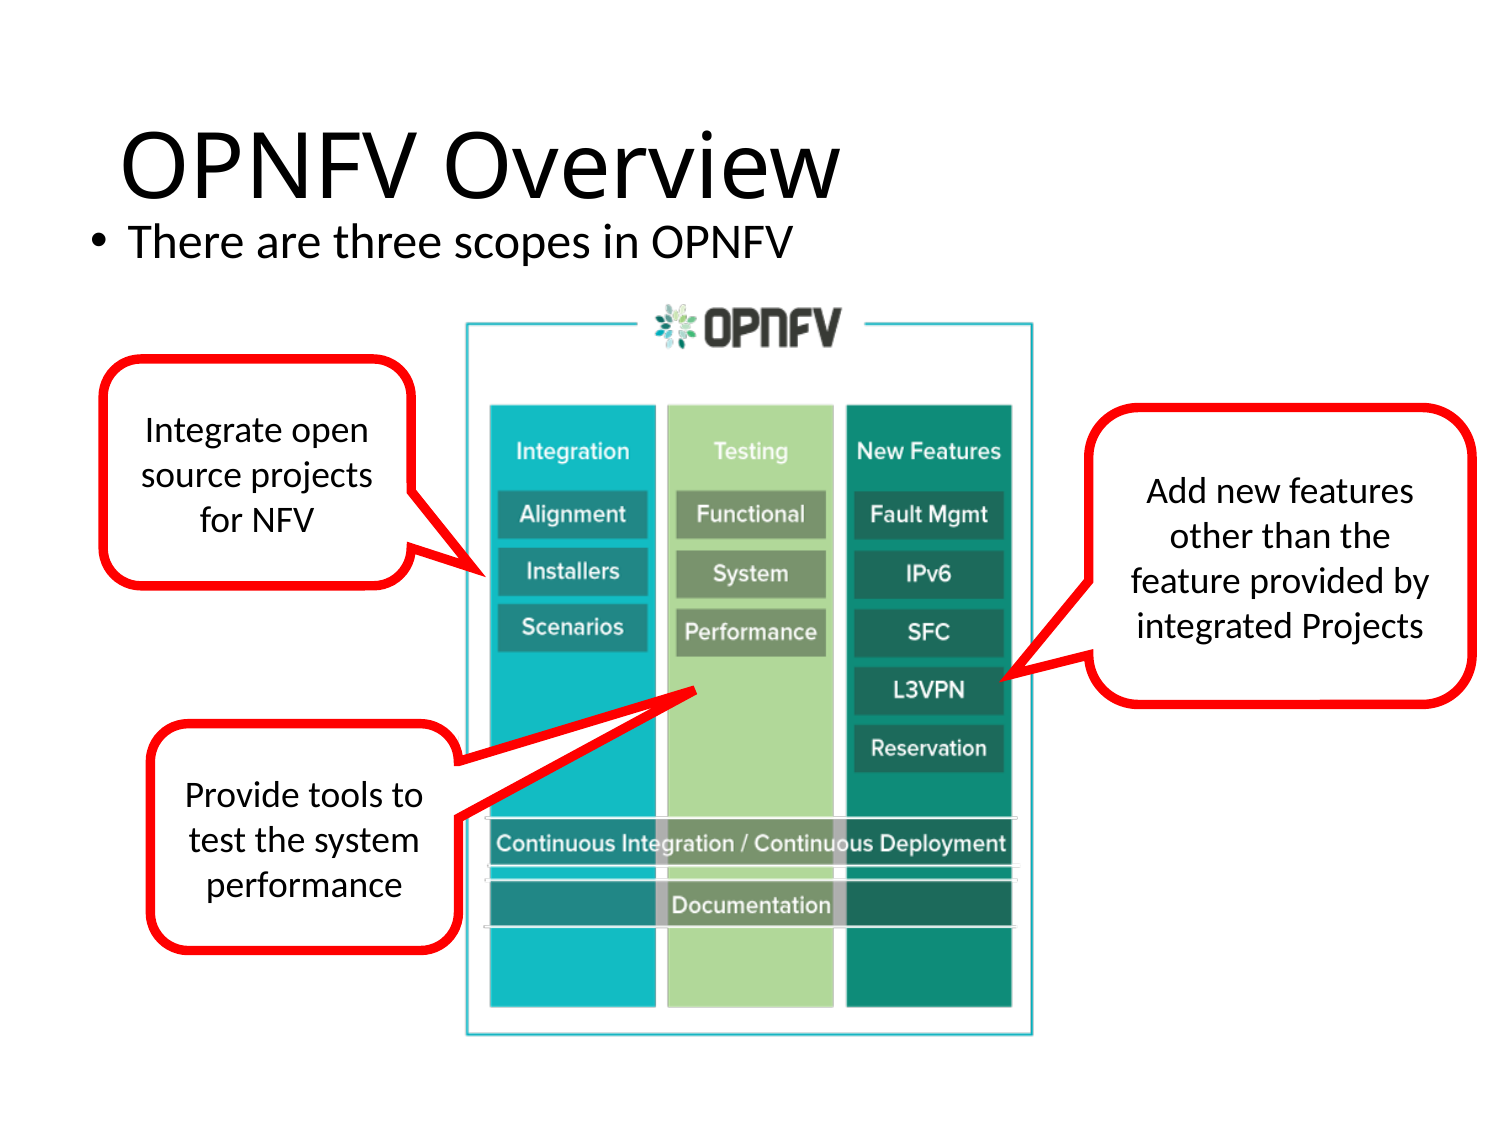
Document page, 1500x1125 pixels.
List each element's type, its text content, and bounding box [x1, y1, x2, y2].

title OPNFV Overview [103, 59, 1397, 208]
list There are three scopes in OPNFV [75, 208, 1425, 951]
text_box Integrate open source projects for NFV [102, 357, 458, 587]
text_box Provide tools to test the system performance [149, 722, 458, 952]
text_box Add new features other than the feature provided by integrated Projects [1042, 406, 1474, 706]
picture [458, 286, 1042, 1045]
